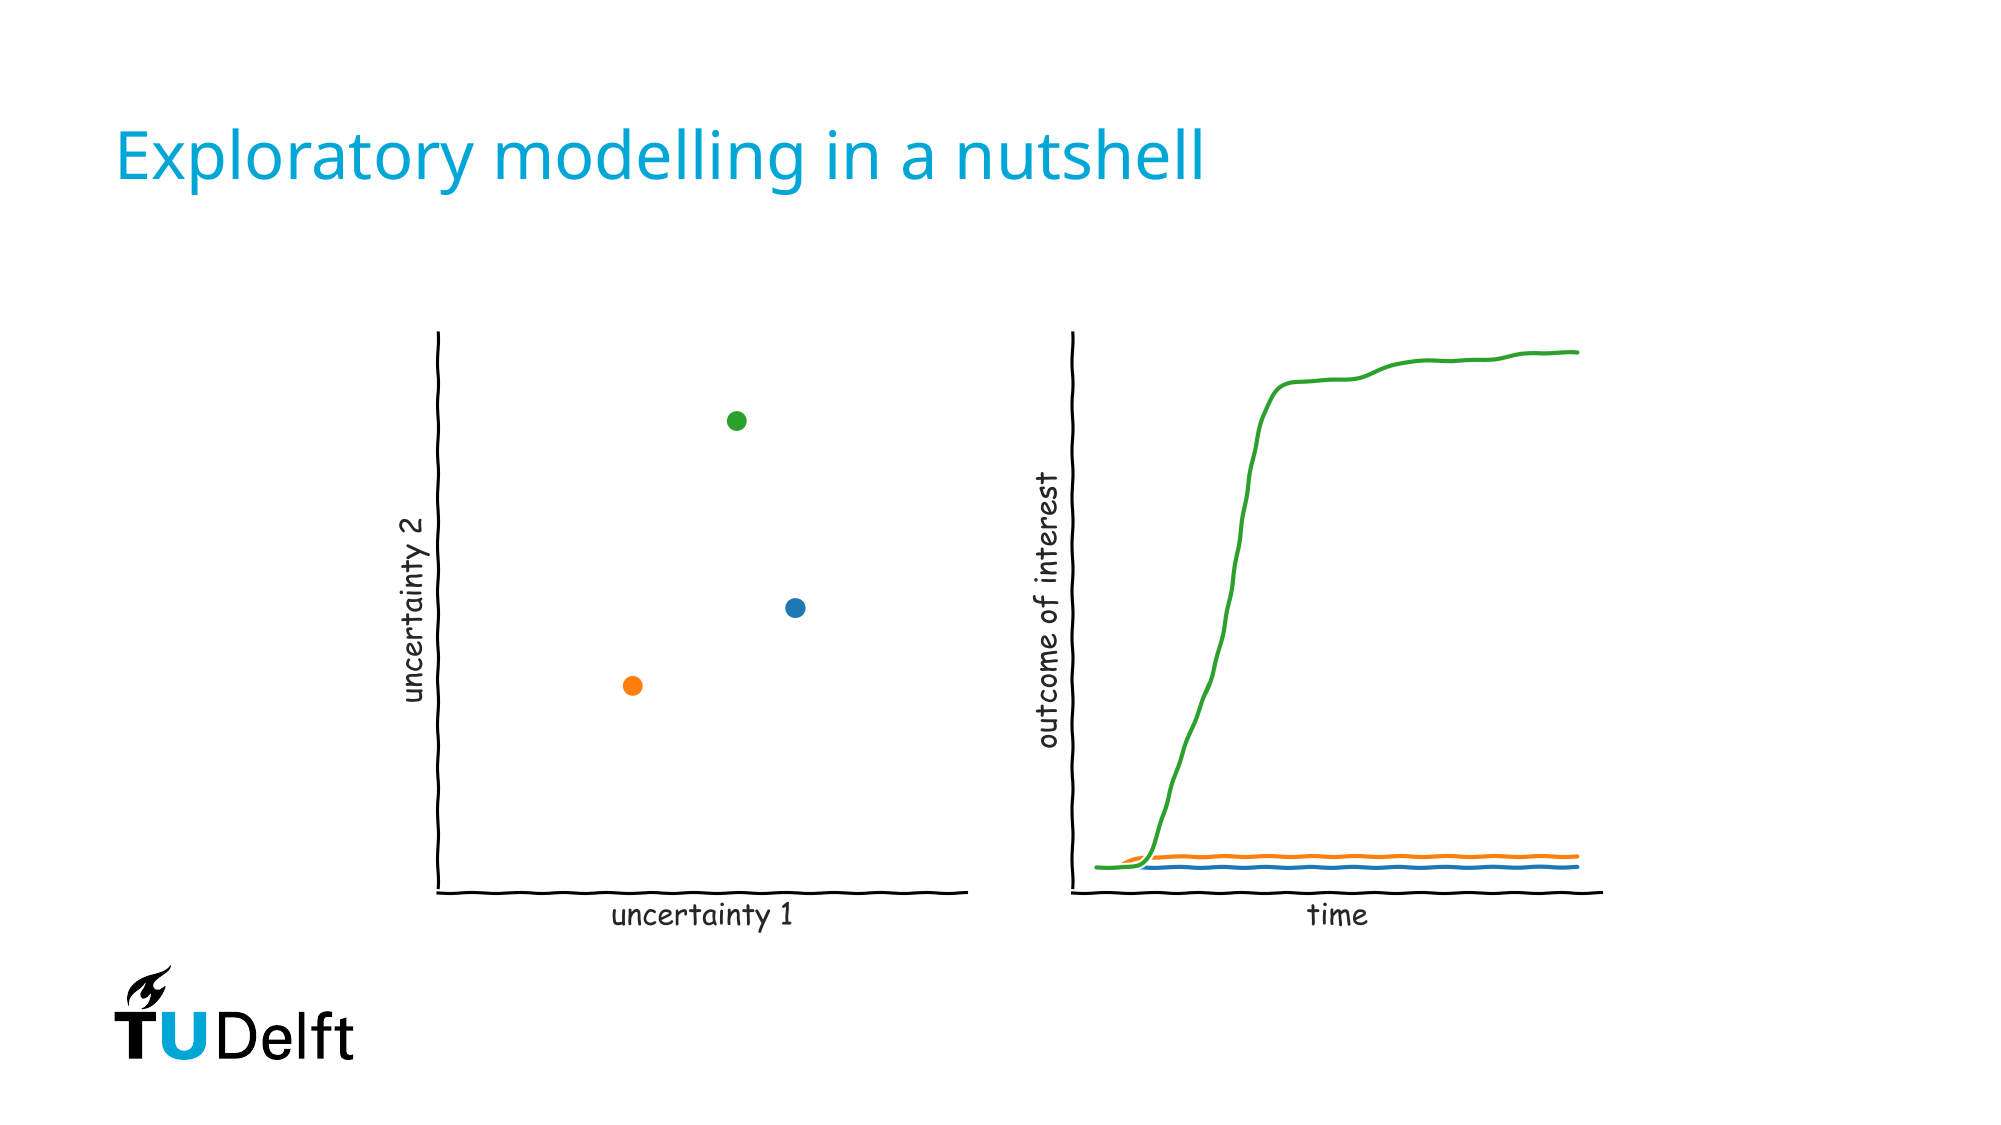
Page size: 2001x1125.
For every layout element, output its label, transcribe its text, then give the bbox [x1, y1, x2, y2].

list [383, 206, 1620, 1049]
title Exploratory modelling in a nutshell [114, 121, 1883, 203]
